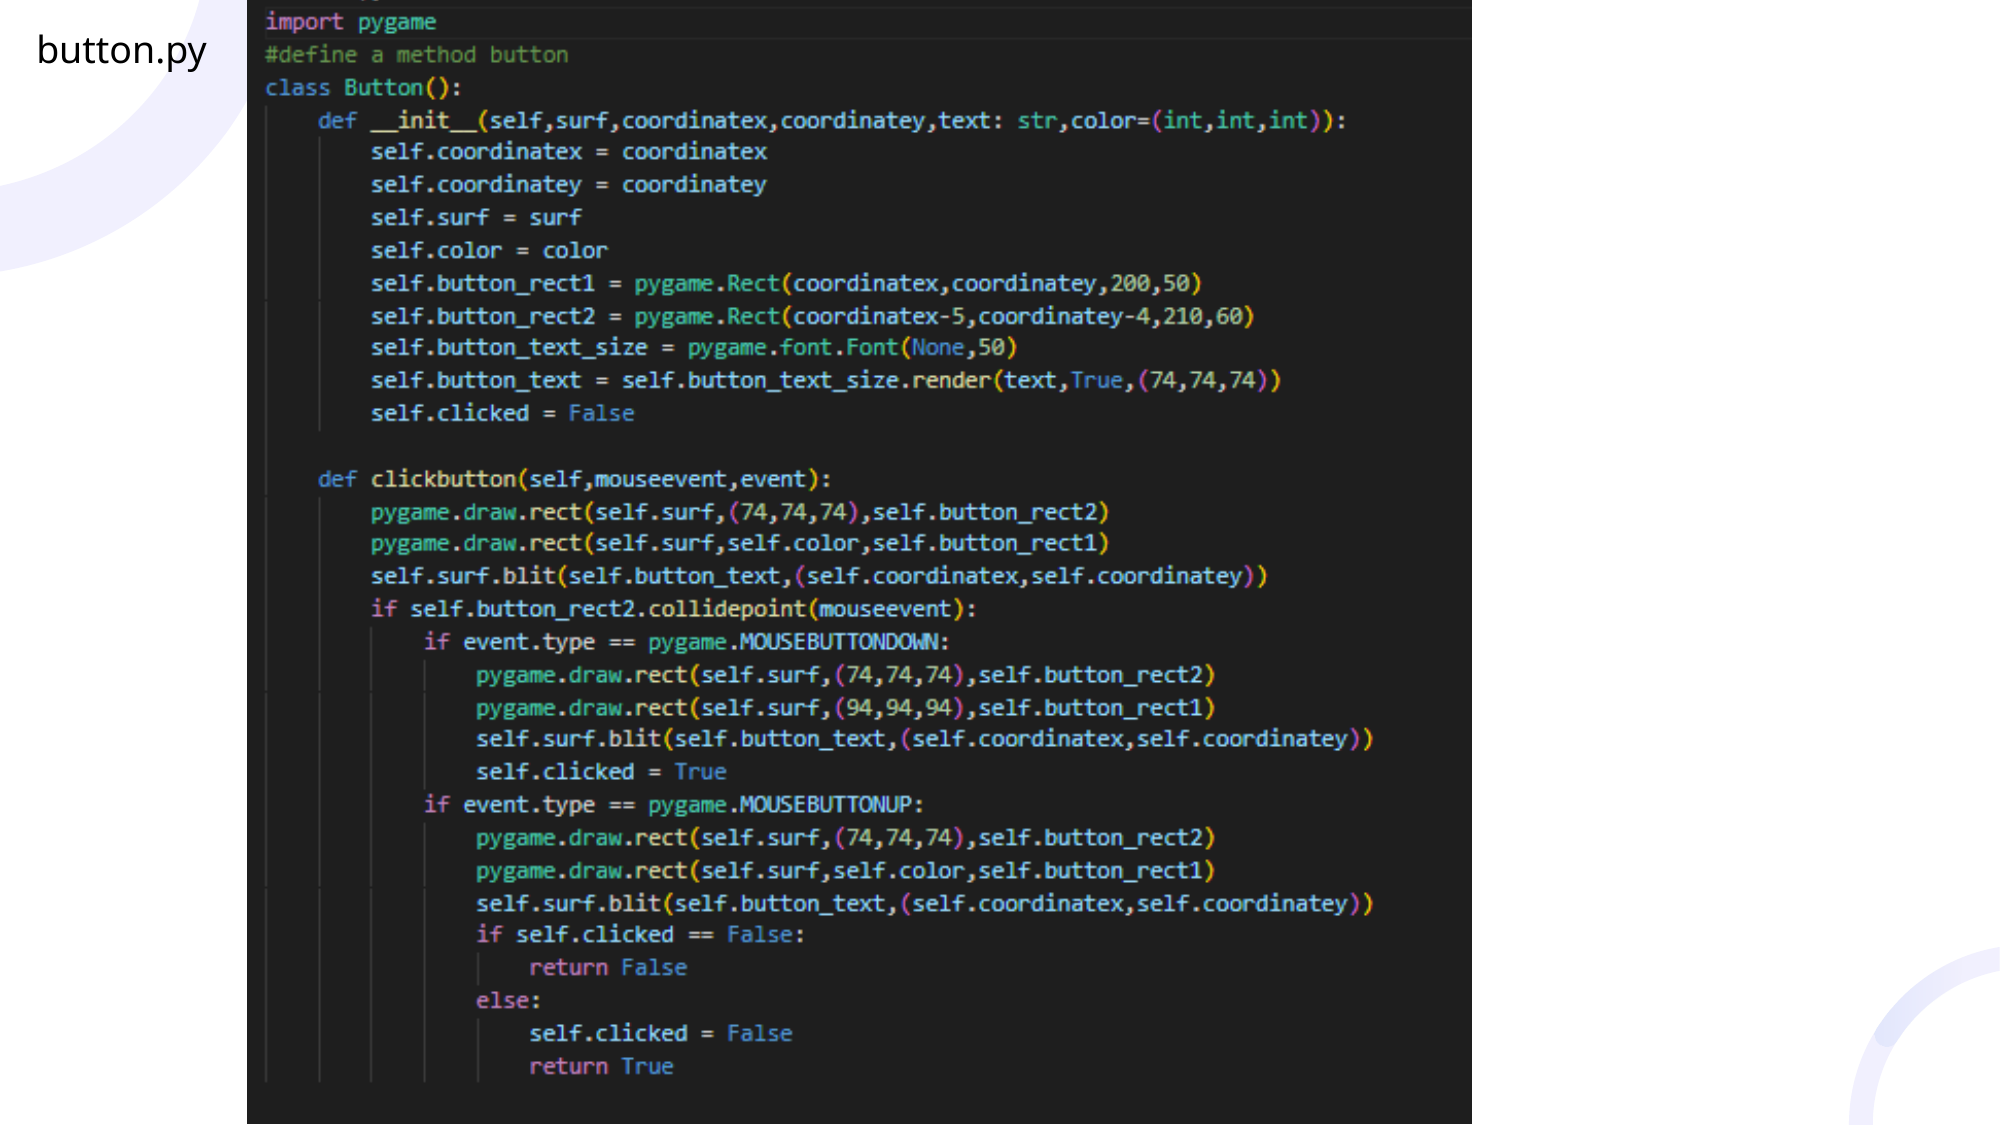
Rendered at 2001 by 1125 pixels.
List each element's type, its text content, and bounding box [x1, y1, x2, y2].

picture [247, 0, 1472, 1124]
text_box button.py [21, 18, 247, 78]
